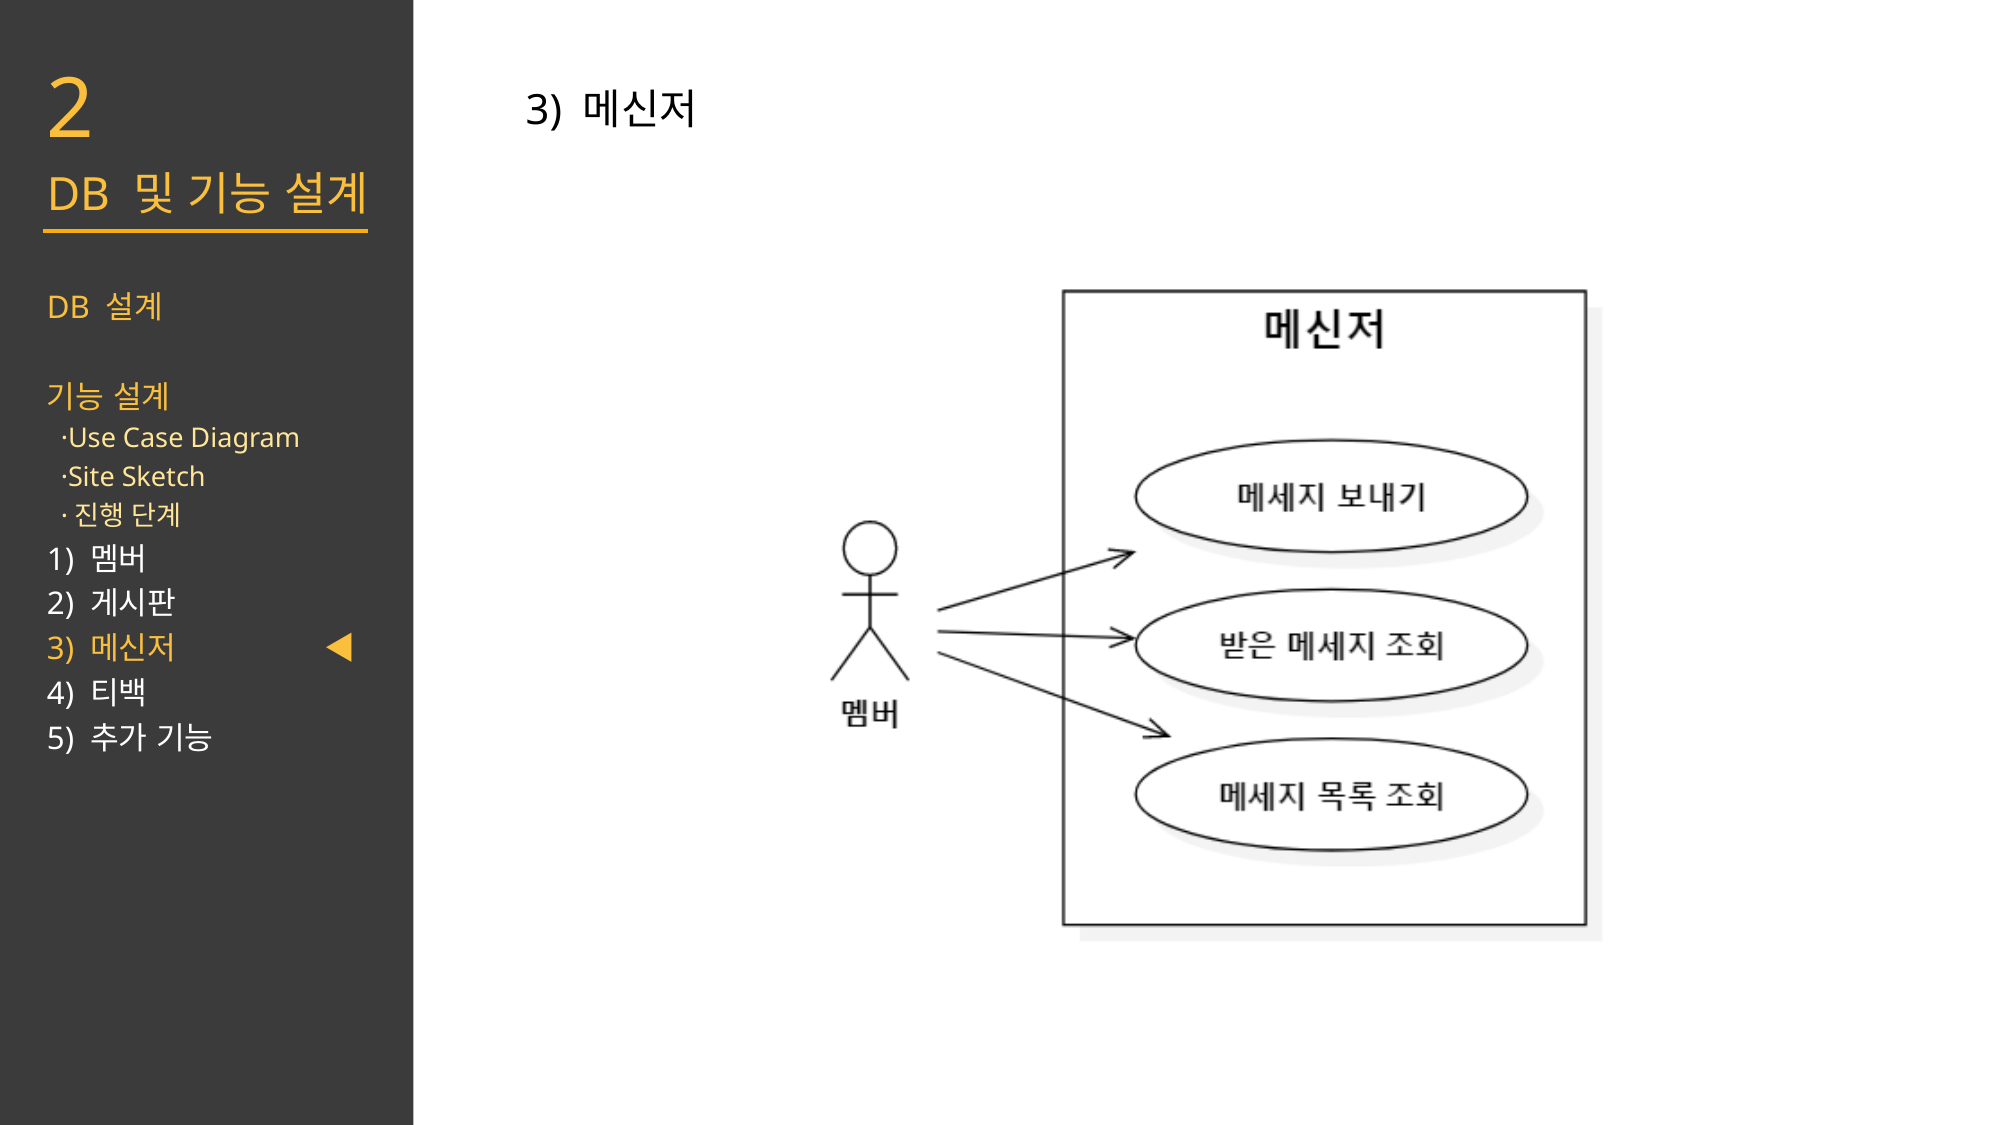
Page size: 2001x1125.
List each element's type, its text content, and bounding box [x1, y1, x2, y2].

picture [770, 254, 1620, 960]
text_box 3) 메신저 [510, 50, 1673, 141]
text_box 2 DB 및 기능 설계 DB 설계 기능 설계 ·Use Case Diagram ·Site Sketch ·진행 단계 1) 멤버 2) 게시판 3) 메신저 ◀ 4) 티백 5) 추가 기능 [32, 26, 384, 763]
text_box [0, 0, 414, 1125]
